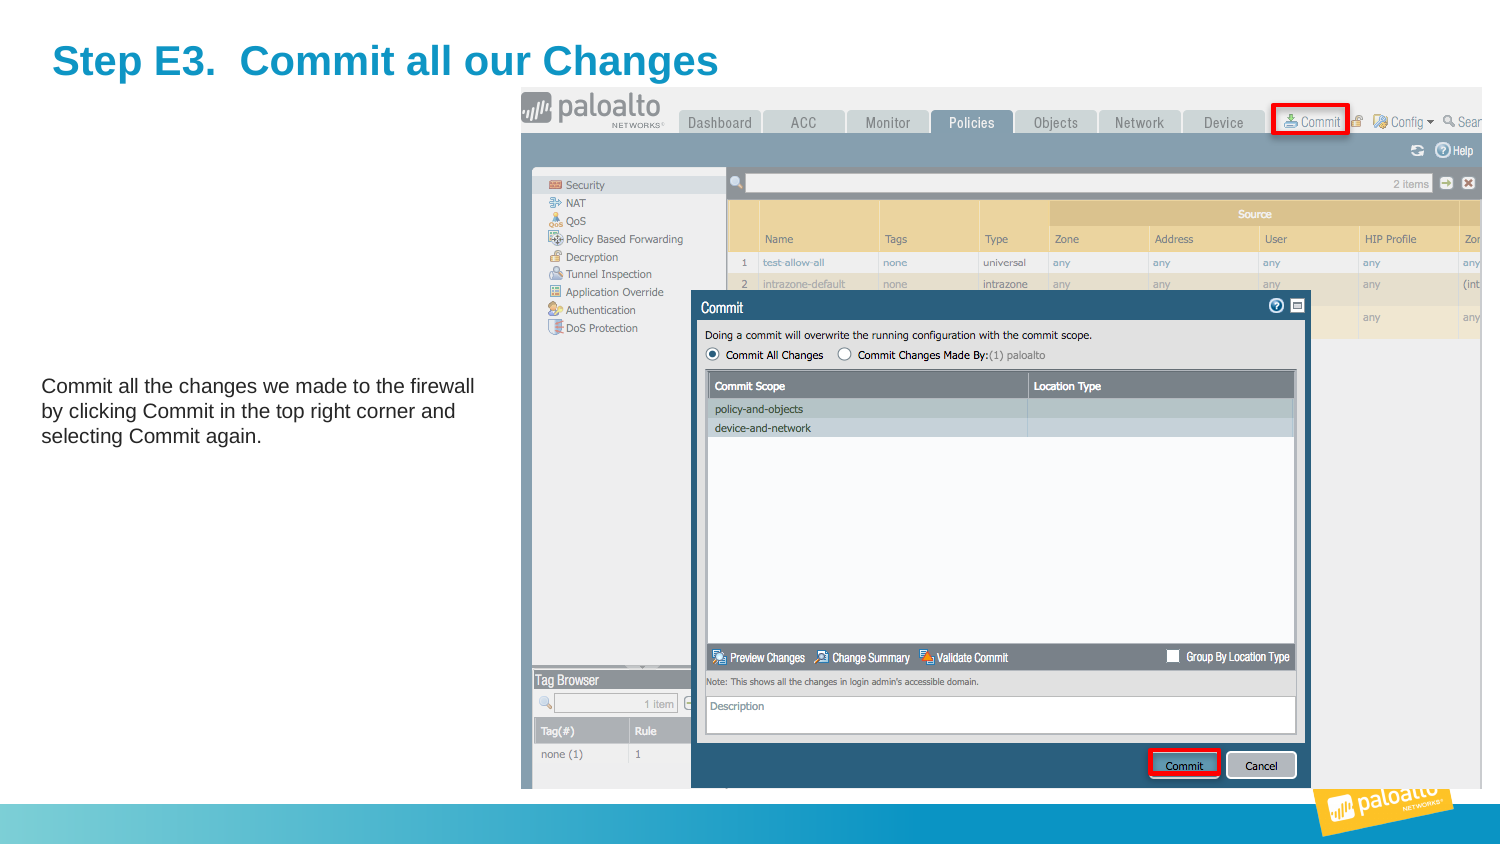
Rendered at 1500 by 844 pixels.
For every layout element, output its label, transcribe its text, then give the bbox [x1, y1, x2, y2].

picture [521, 87, 1482, 836]
list Commit all the changes we made to the firewall by clicking Commit in the top right corner and selecting Commit again. [26, 142, 498, 774]
title Step E3. Commit all our Changes [52, 33, 1442, 88]
